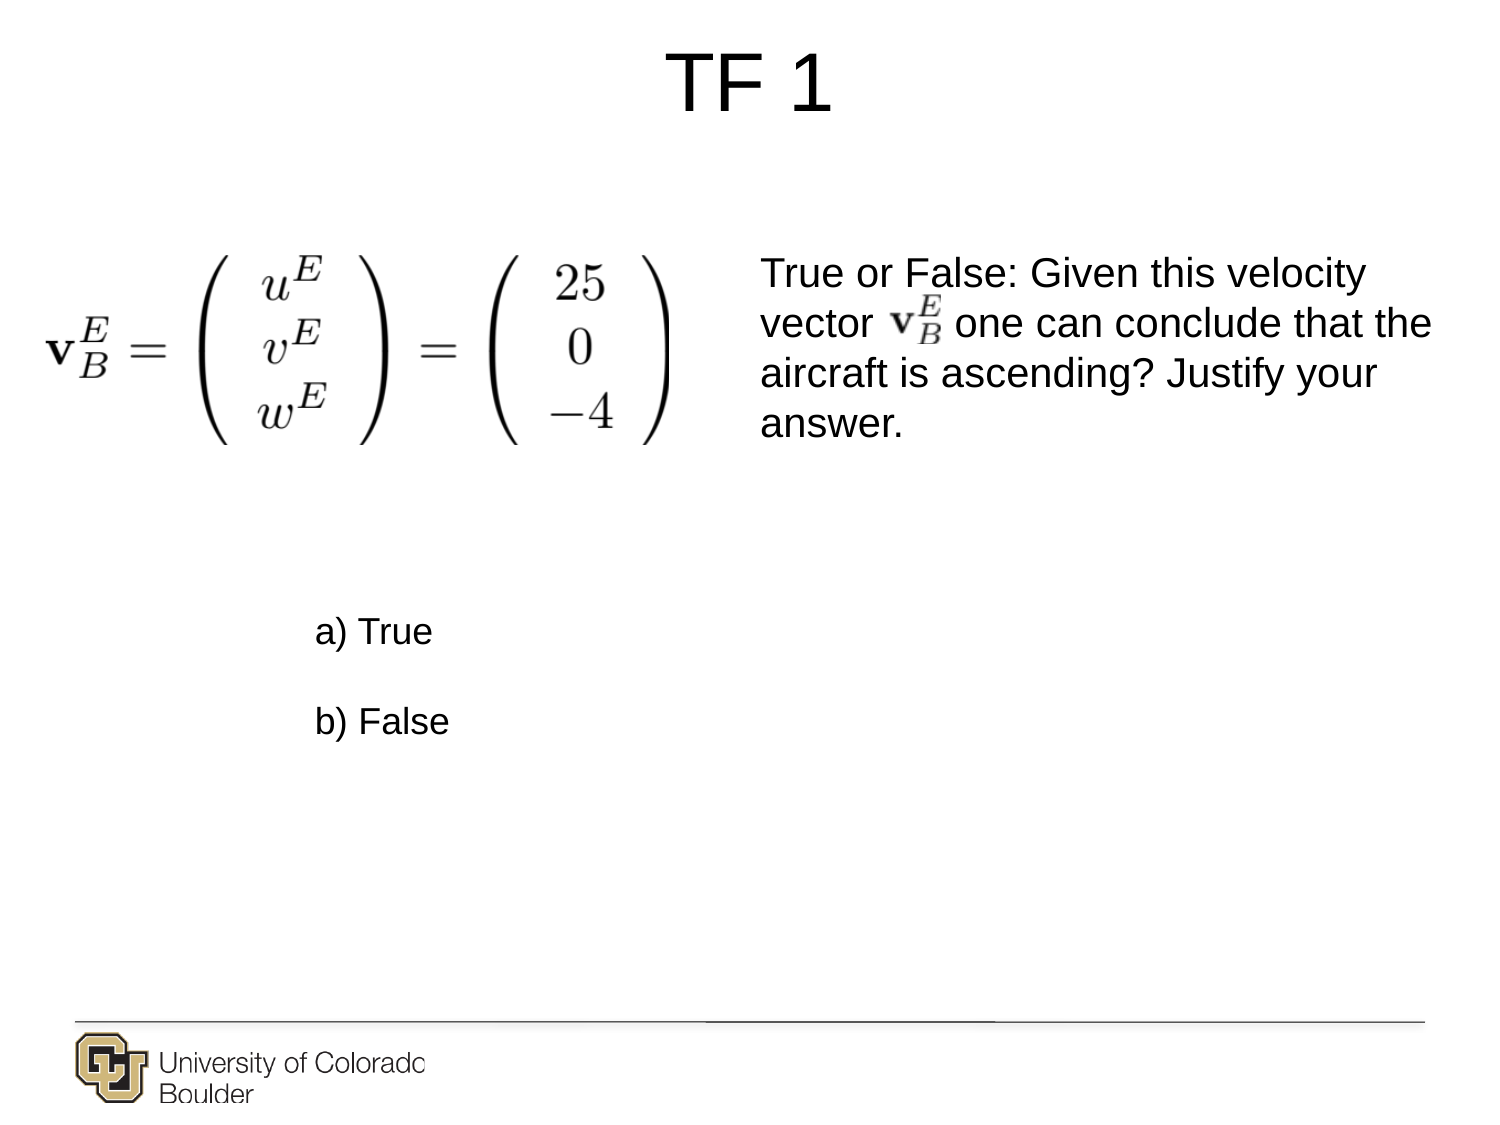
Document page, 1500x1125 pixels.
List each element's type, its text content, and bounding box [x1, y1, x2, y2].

text_box True or False: Given this velocity vector one can conclude that the aircraft is ascending? Justify your answer. [745, 238, 1457, 454]
title TF 1 [75, 18, 1425, 139]
picture [889, 293, 942, 344]
text_box a) True b) False [300, 600, 1200, 741]
picture [45, 254, 670, 445]
